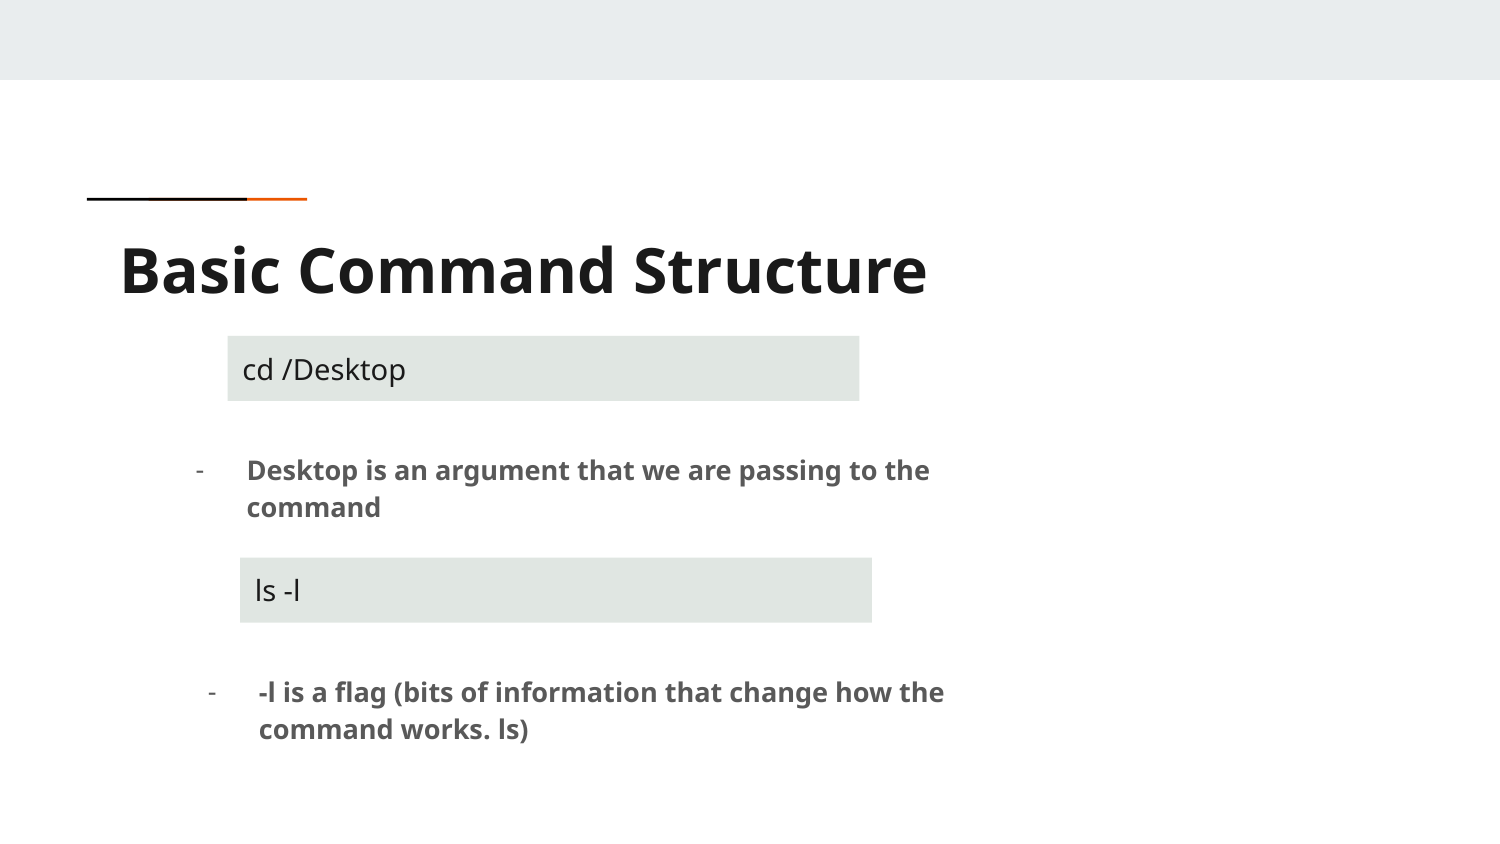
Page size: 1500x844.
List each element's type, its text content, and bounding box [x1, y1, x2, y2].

text_box Desktop is an argument that we are passing to the command [156, 433, 1011, 538]
text_box ls -l [240, 557, 872, 623]
text_box -l is a flag (bits of information that change how the command works. ls) [169, 655, 1023, 760]
title Basic Command Structure [119, 216, 1381, 305]
text_box cd /Desktop [227, 335, 860, 401]
